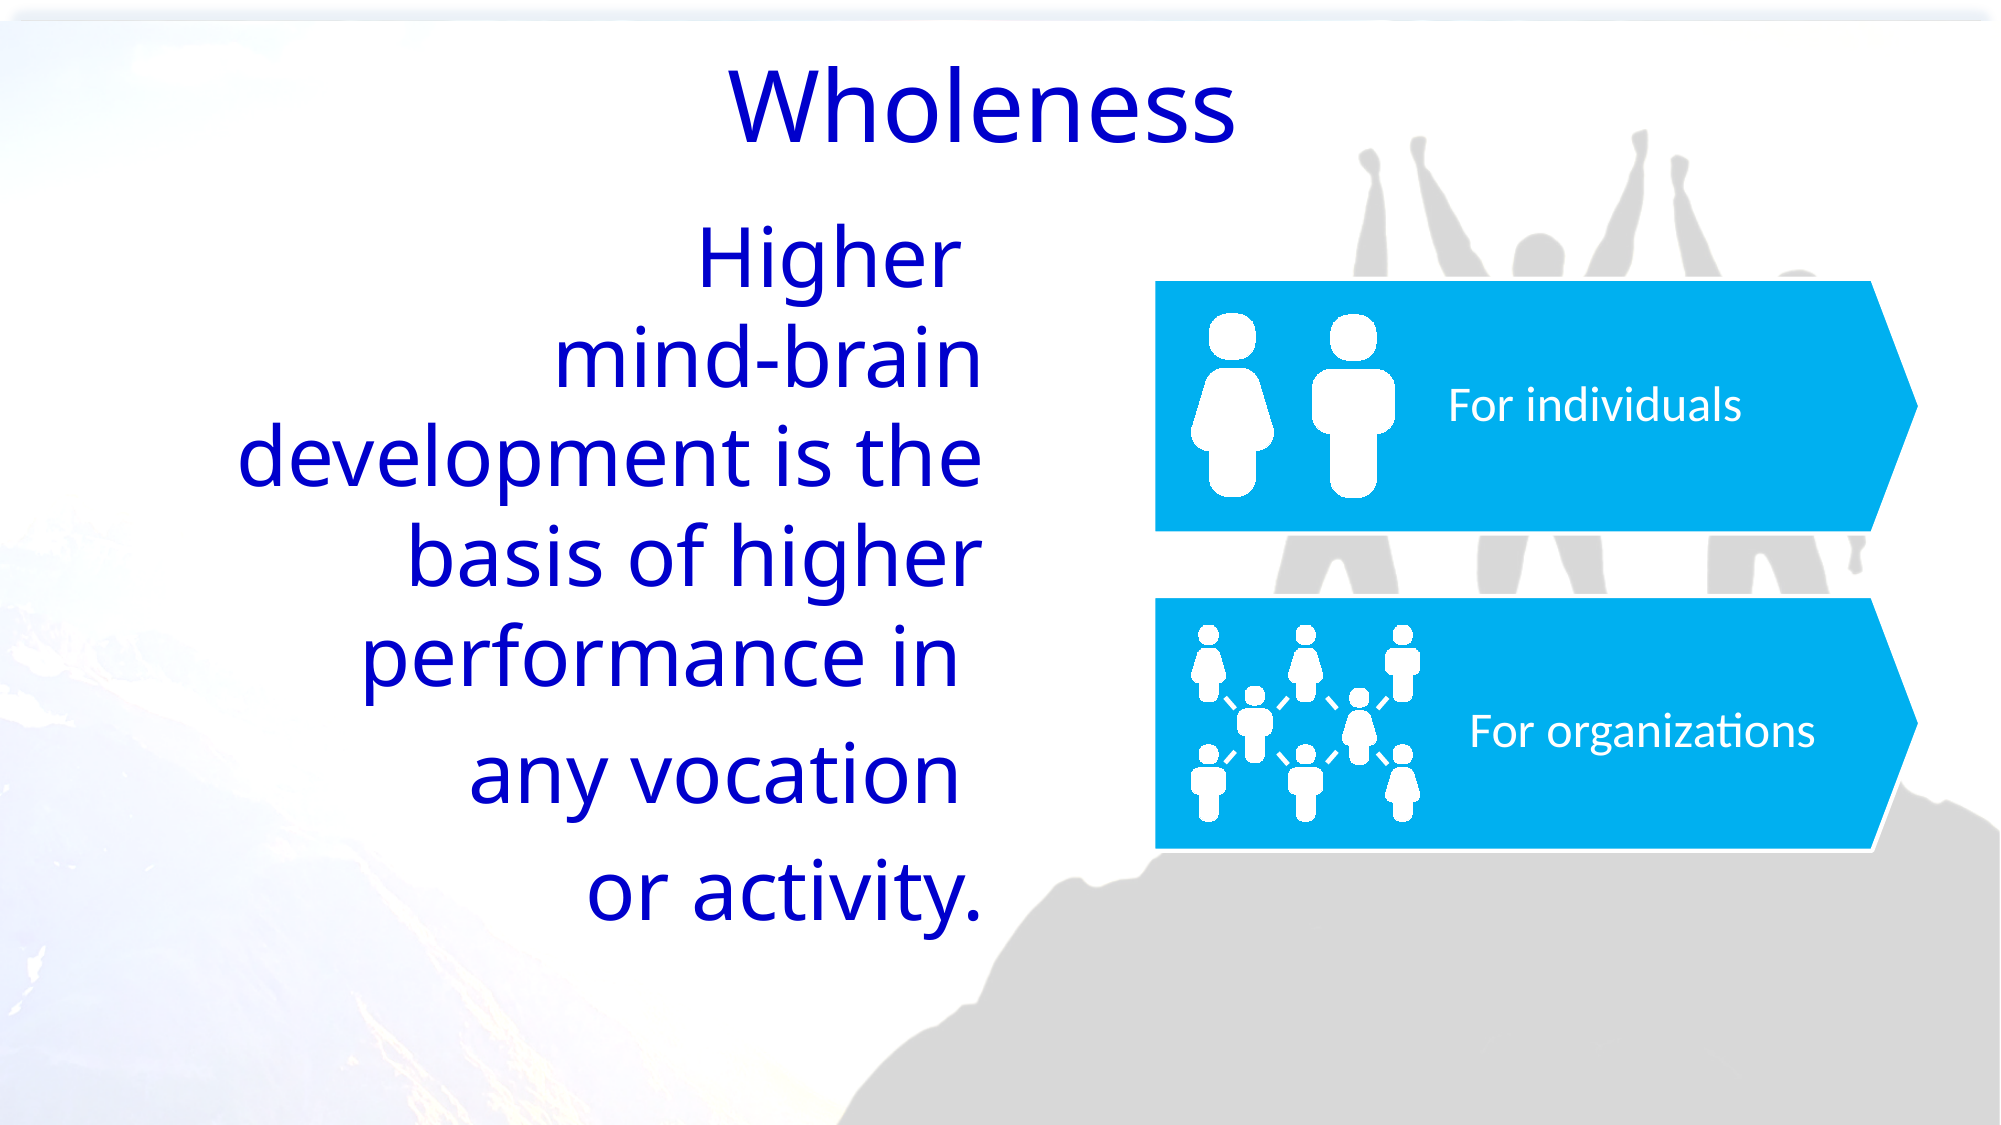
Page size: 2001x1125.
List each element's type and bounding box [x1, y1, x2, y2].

text_box [1152, 278, 1921, 534]
picture [0, 21, 2000, 1125]
text_box [1152, 595, 1921, 851]
